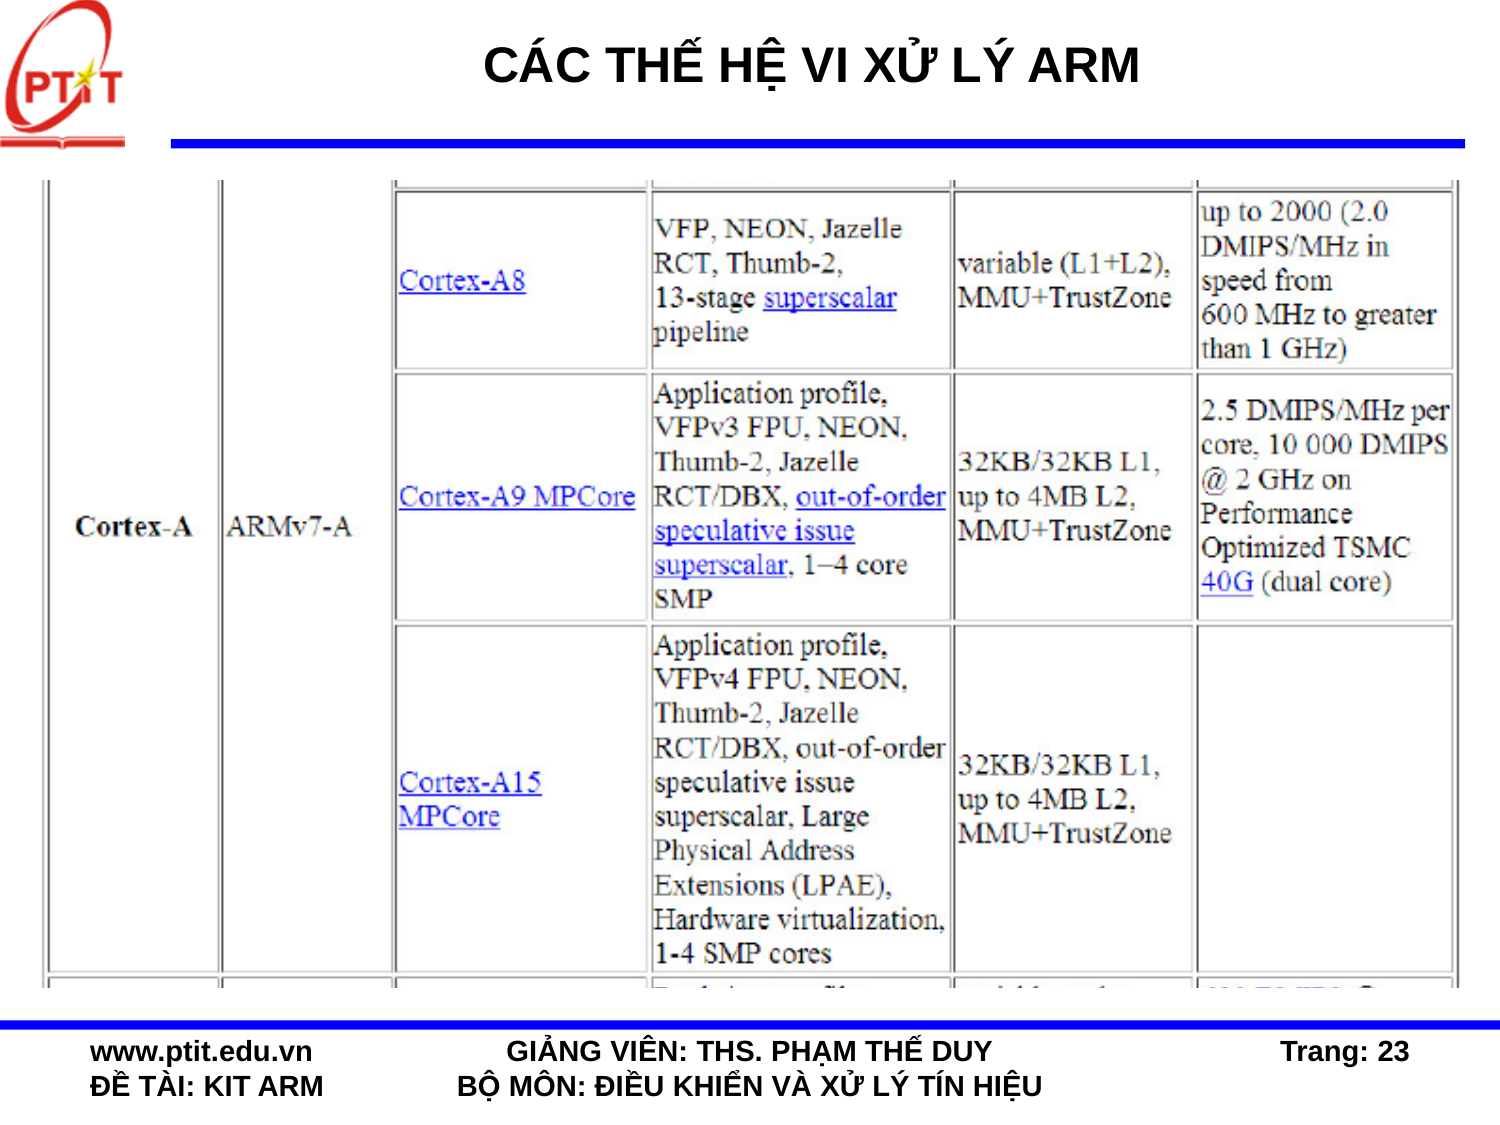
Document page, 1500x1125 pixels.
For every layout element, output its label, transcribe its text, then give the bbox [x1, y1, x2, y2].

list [37, 179, 1463, 988]
picture [0, 0, 125, 150]
slide_number Trang: 23 [1074, 1024, 1426, 1103]
slide_number www.ptit.edu.vn ĐỀ TÀI: KIT ARM [74, 1024, 387, 1103]
footer GIẢNG VIÊN: THS. PHẠM THẾ DUY BỘ MÔN: ĐIỀU KHIỂN VÀ XỬ LÝ TÍN HIỆU [387, 1024, 1074, 1103]
title CÁC THẾ HỆ VI XỬ LÝ ARM [137, 24, 1488, 118]
